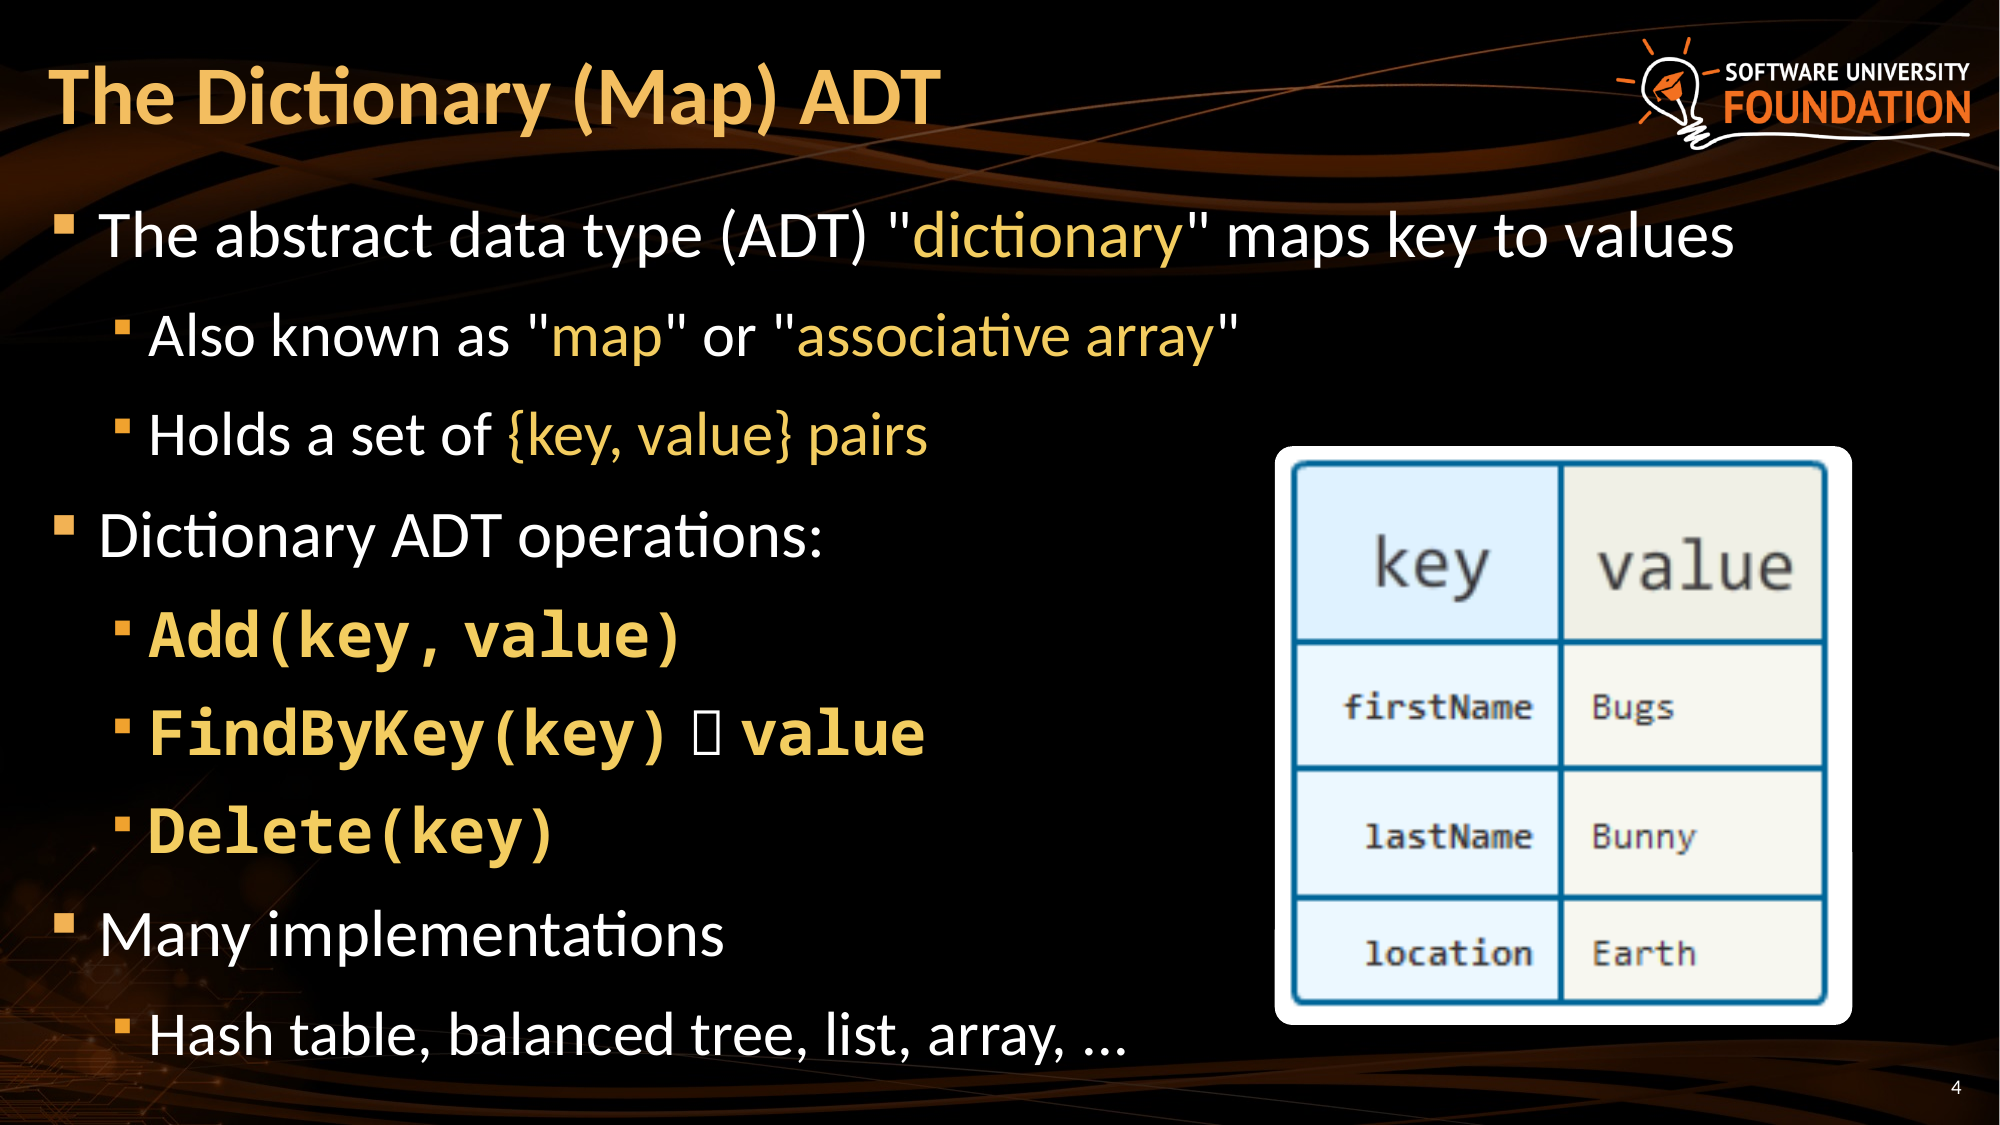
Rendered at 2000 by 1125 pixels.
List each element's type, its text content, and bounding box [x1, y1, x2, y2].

title The Dictionary (Map) ADT [30, 6, 1602, 189]
picture [0, 0, 2000, 1125]
list The abstract data type (ADT) "dictionary" maps key to values Also known as "map" or "associative array" Holds a set of {key, value} pairs Dictionary ADT operations: Add(key, value) FindByKey(key)  value Delete(key) Many implementations Hash table, balanced tree, list, array, ... [31, 188, 1968, 1103]
